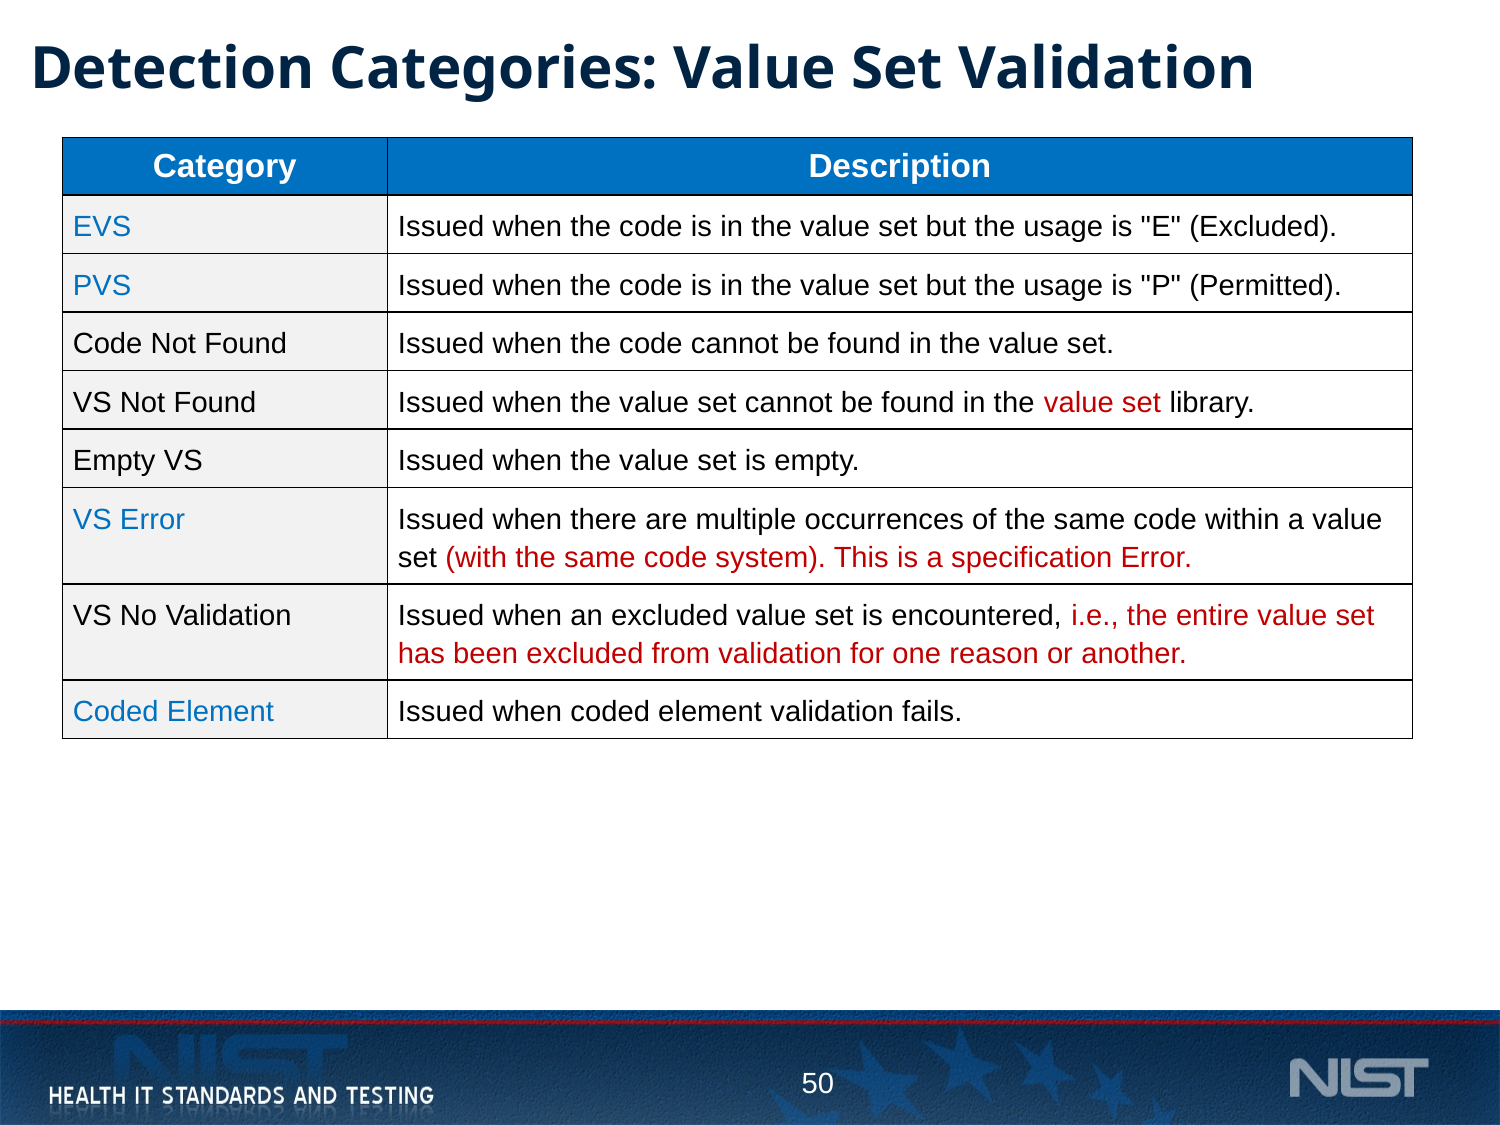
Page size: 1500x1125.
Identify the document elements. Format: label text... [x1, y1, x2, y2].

table_cell Issued when the code cannot be found in the value set. [388, 313, 1412, 370]
table_cell Issued when the value set is empty. [388, 430, 1412, 487]
table_cell VS Not Found [63, 371, 387, 428]
table_cell Issued when an excluded value set is encountered, i.e., the entire value set has been excluded from validation for one reason or another. [388, 585, 1412, 679]
title Detection Categories: Value Set Validation [14, 22, 1366, 108]
table_cell VS No Validation [63, 585, 387, 679]
table_cell VS Error [63, 488, 387, 583]
table_header Category [63, 138, 387, 194]
picture [0, 1010, 1500, 1125]
table_cell Coded Element [63, 681, 387, 738]
table_cell Issued when there are multiple occurrences of the same code within a value set (with the same code system). This is a specification Error. [388, 488, 1412, 583]
table_cell Code Not Found [63, 313, 387, 370]
table_cell Issued when coded element validation fails. [388, 681, 1412, 738]
slide_number 50 [642, 1056, 994, 1125]
table_cell EVS [63, 196, 387, 253]
table_cell Empty VS [63, 430, 387, 487]
table_cell Issued when the code is in the value set but the usage is "E" (Excluded). [388, 196, 1412, 253]
table_cell Issued when the code is in the value set but the usage is "P" (Permitted). [388, 254, 1412, 311]
table_cell PVS [63, 254, 387, 311]
table_cell Issued when the value set cannot be found in the value set library. [388, 371, 1412, 428]
table_header Description [388, 138, 1412, 194]
